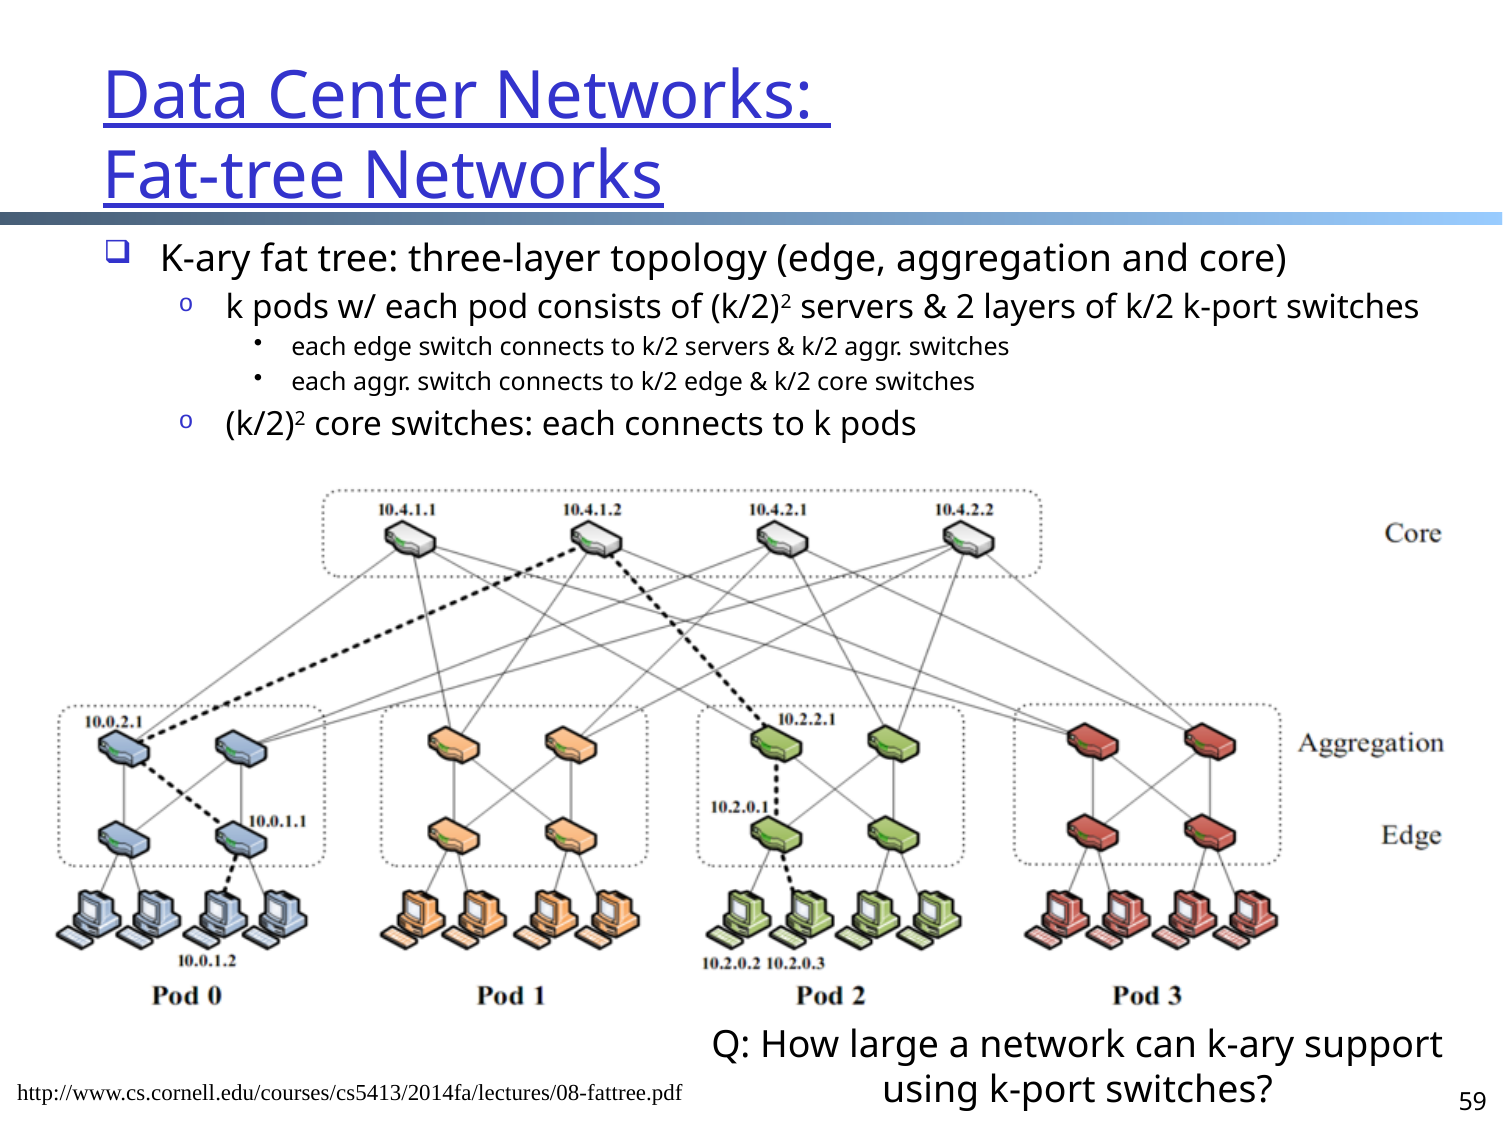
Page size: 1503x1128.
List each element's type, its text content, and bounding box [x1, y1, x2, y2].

title Data Center Networks: Fat-tree Networks [87, 37, 1451, 226]
list K-ary fat tree: three-layer topology (edge, aggregation and core) k pods w/ each pod consists of (k/2)2 servers & 2 layers of k/2 k-port switches each edge switch connects to k/2 servers & k/2 aggr. switches each aggr. switch connects to k/2 edge & k/2 core switches (k/2)2 core switches: each connects to k pods [88, 226, 1476, 461]
slide_number 59 [1151, 1051, 1503, 1128]
picture [0, 463, 1503, 1013]
text_box Q: How large a network can k-ary support using k-port switches? [696, 1021, 1459, 1118]
text_box http://www.cs.cornell.edu/courses/cs5413/2014fa/lectures/08-fattree.pdf [2, 1070, 696, 1113]
